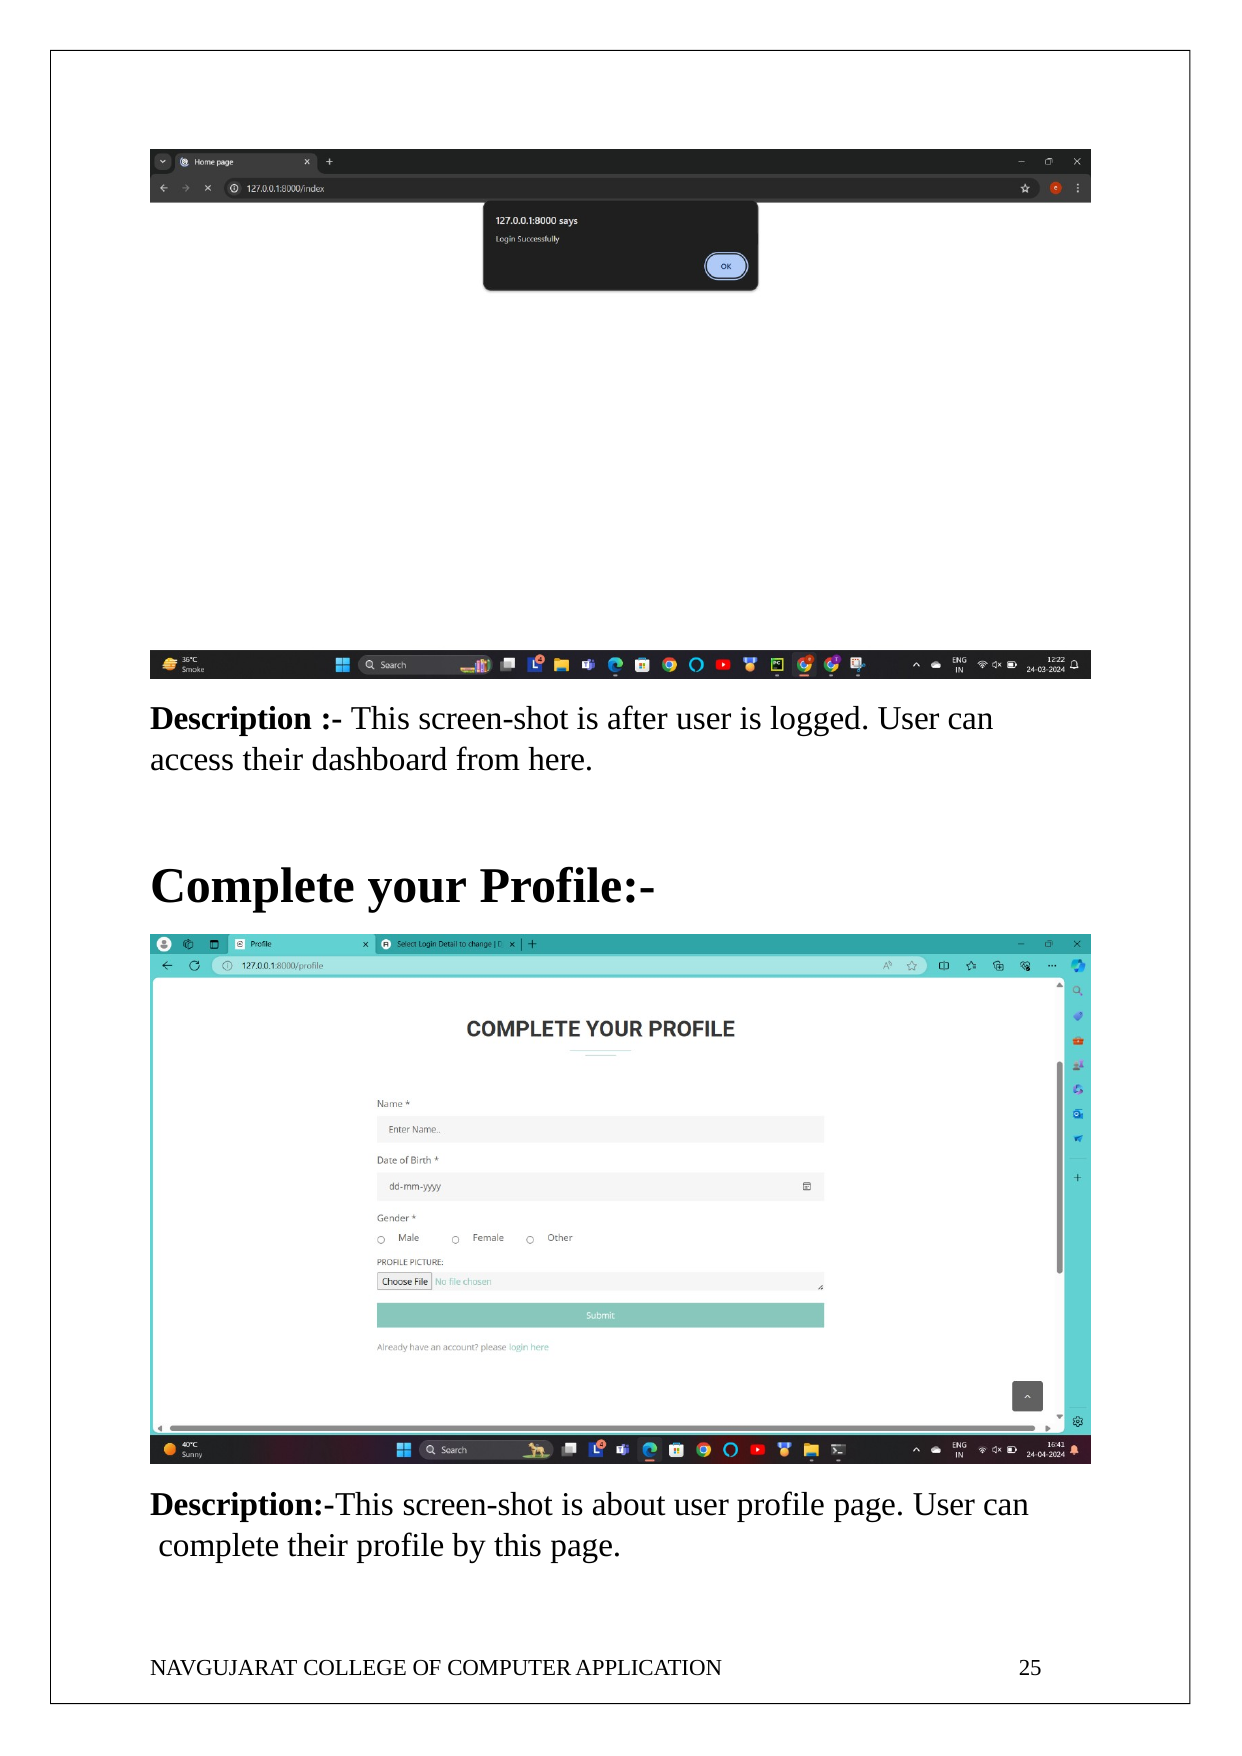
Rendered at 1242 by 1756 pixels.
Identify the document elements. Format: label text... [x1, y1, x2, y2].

slide_number 25 [1012, 1652, 1048, 1756]
text_box Description :- This screen-shot is after user is logged. User can access their dashboard from here. [147, 694, 1003, 777]
picture [149, 149, 1091, 680]
picture [149, 934, 1091, 1464]
footer NAVGUJARAT COLLEGE OF COMPUTER APPLICATION [147, 1652, 738, 1756]
text_box Complete your Profile:- [147, 850, 659, 913]
text_box Description:-This screen-shot is about user profile page. User can complete their profile by this page. [147, 1480, 1038, 1564]
